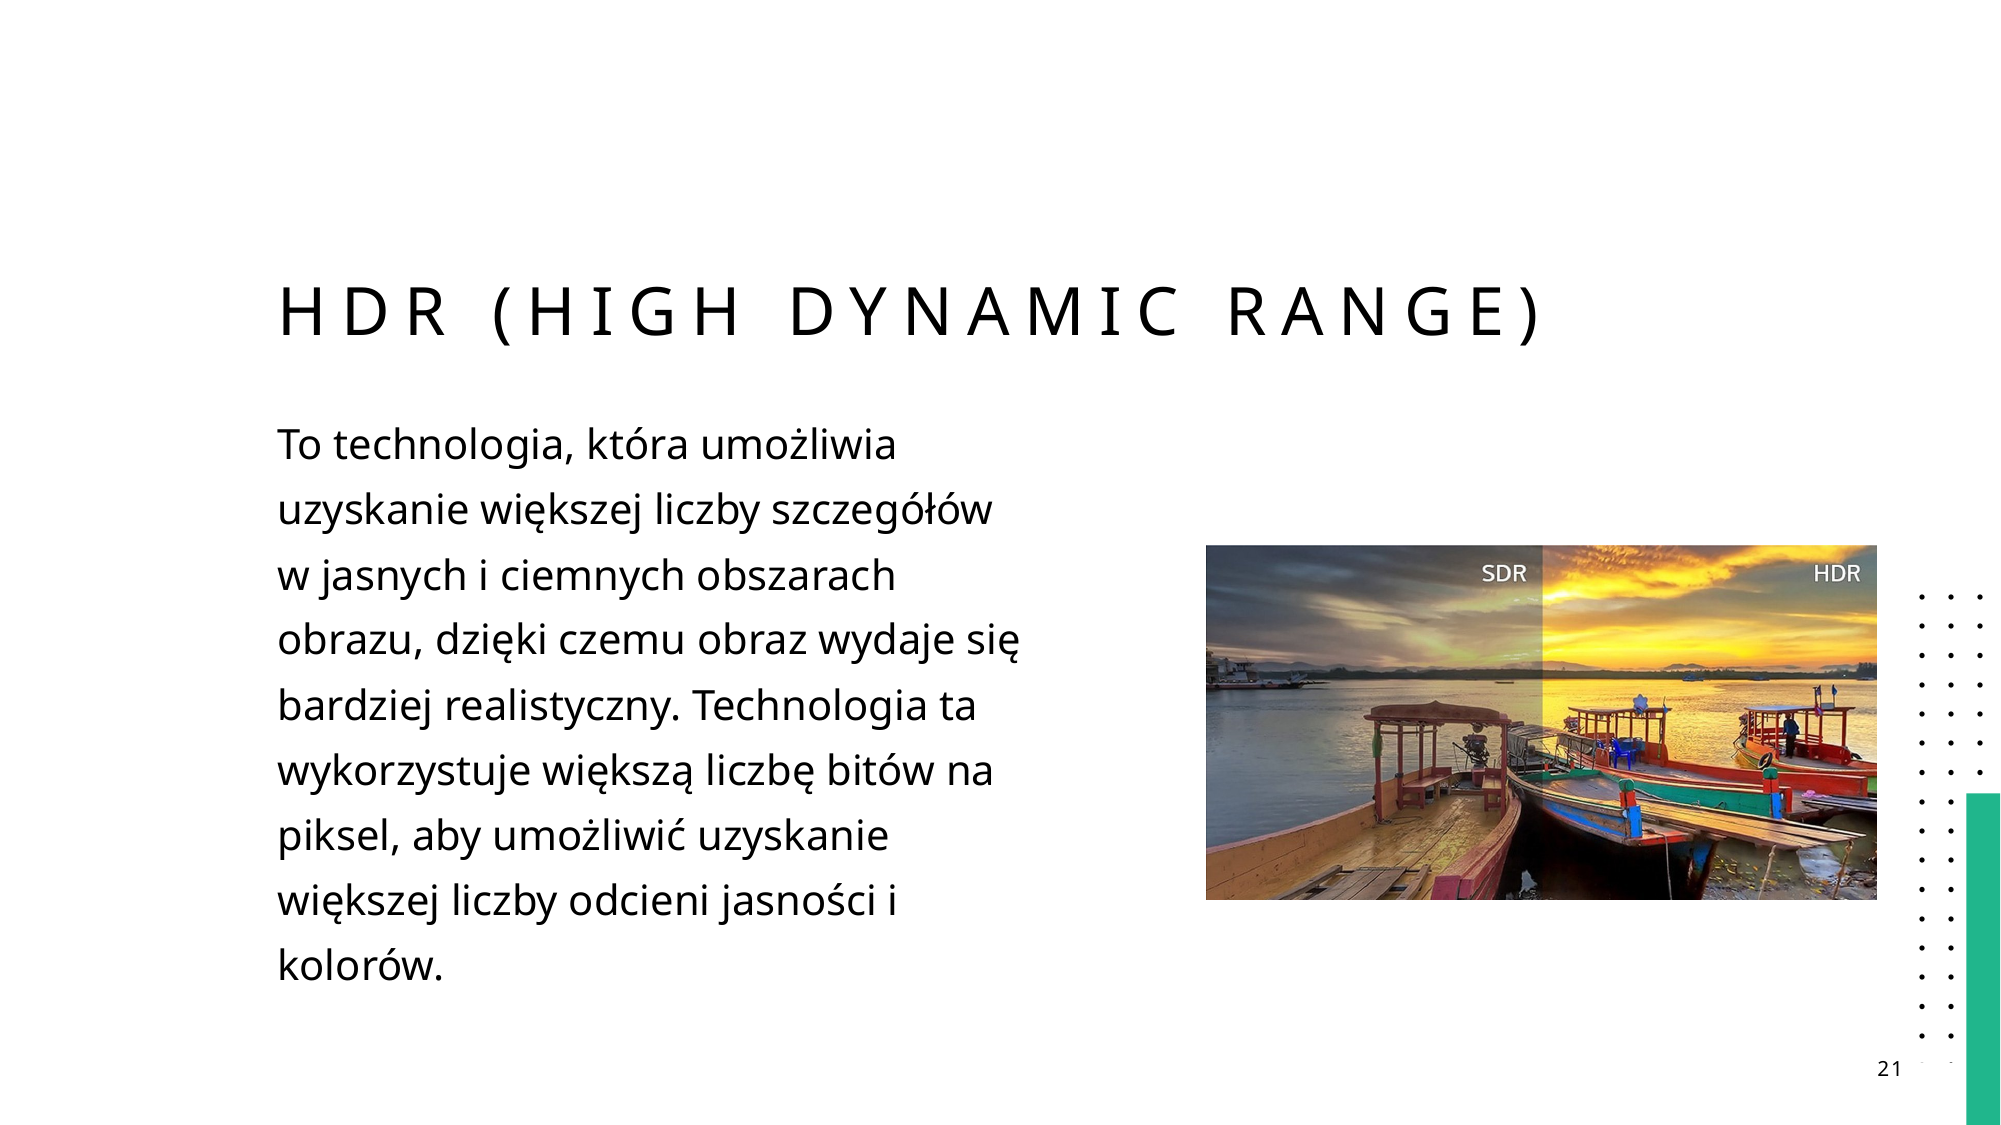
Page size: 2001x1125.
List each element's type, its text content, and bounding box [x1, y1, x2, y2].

slide_number 21 [1831, 1040, 1919, 1101]
title HDR (High Dynamic Range) [262, 126, 1869, 357]
picture [1206, 545, 1877, 900]
picture [1907, 582, 1994, 1064]
list To technologia, która umożliwia uzyskanie większej liczby szczegółów w jasnych i ciemnych obszarach obrazu, dzięki czemu obraz wydaje się bardziej realistyczny. Technologia ta wykorzystuje większą liczbę bitów na piksel, aby umożliwić uzyskanie większej liczby odcieni jasności i kolorów. [262, 395, 1050, 1012]
